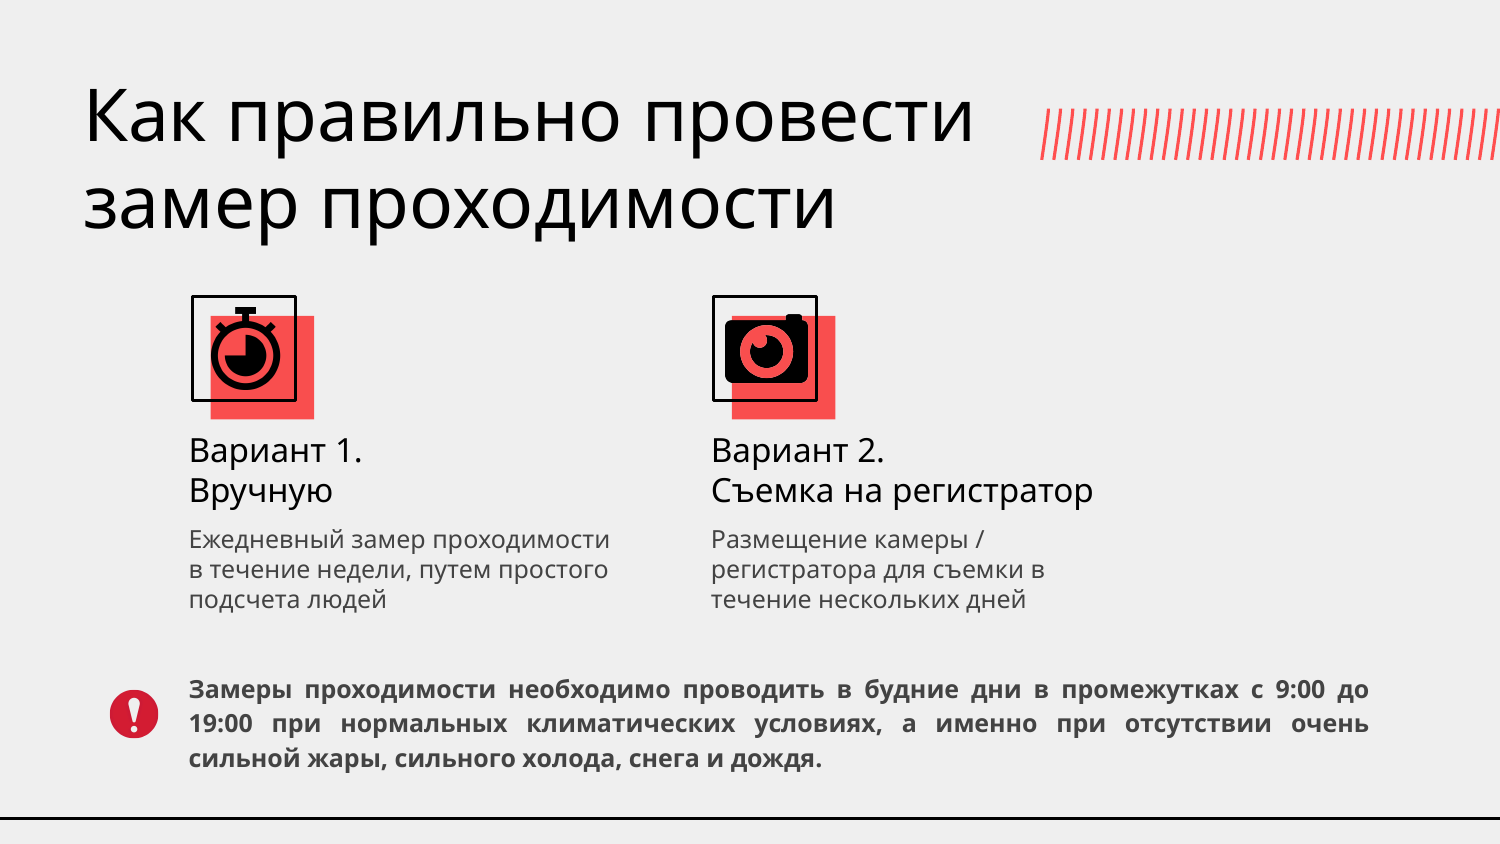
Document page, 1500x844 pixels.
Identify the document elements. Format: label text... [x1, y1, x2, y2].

title Вариант 2. Съемка на регистратор [695, 441, 1270, 524]
title Вариант 1. Вручную [173, 441, 543, 508]
text_box [713, 296, 817, 401]
text_box [210, 315, 315, 420]
subtitle Ежедневный замер проходимости в течение недели, путем простого подсчета людей [173, 508, 642, 634]
picture [203, 306, 287, 390]
text_box [731, 315, 836, 420]
text_box [192, 296, 296, 401]
subtitle Замеры проходимости необходимо проводить в будние дни в промежутках с 9:00 до 19:00 при нормальных климатических условиях, а именно при отсутствии очень сильной жары, сильного холода, снега и дождя. [173, 653, 1386, 778]
picture [108, 687, 161, 740]
subtitle Размещение камеры / регистратора для съемки в течение нескольких дней [695, 508, 1165, 634]
title Как правильно провести замер проходимости [68, 53, 1093, 148]
picture [725, 306, 808, 390]
